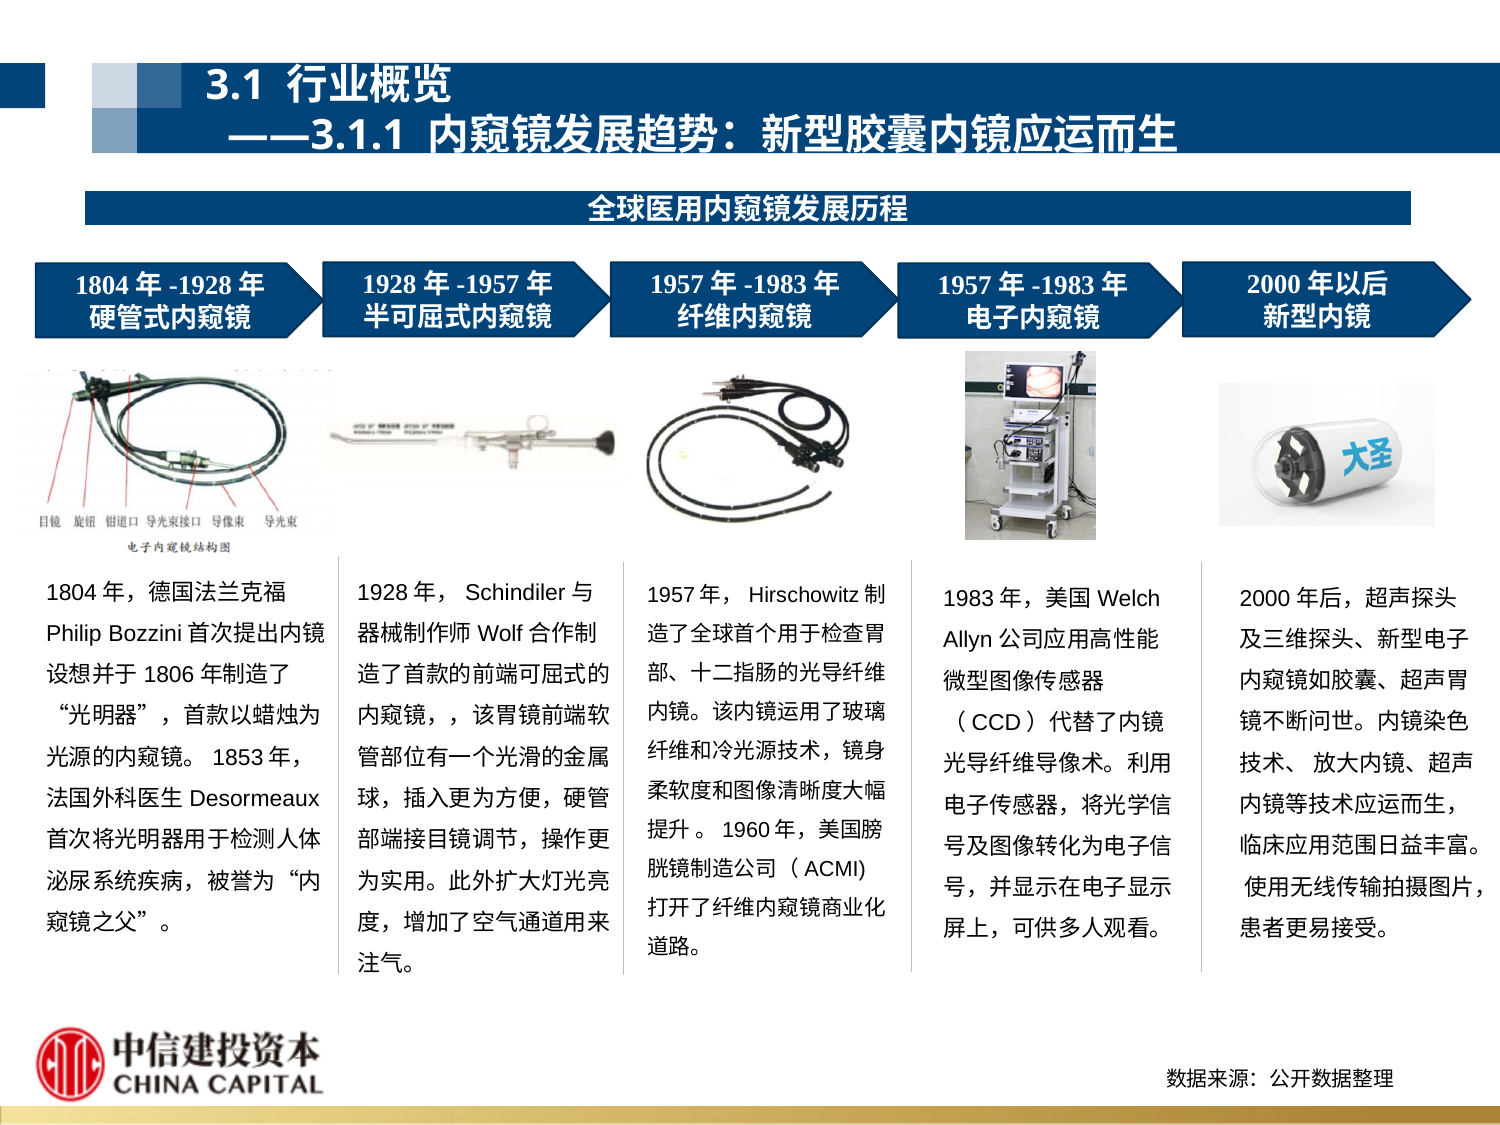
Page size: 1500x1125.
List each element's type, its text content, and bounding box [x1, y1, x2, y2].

text_box 1804年-1928年 硬管式内窥镜 [33, 261, 321, 340]
text_box 1928年-1957年 半可屈式内窥镜 [321, 260, 608, 339]
text_box 2000年以后 新型内镜 [1180, 260, 1473, 339]
picture [642, 369, 858, 526]
text_box 2000年后，超声探头及三维探头、新型电子内窥镜如胶囊、超声胃镜不断问世。内镜染色技术、 放大内镜、超声内镜等技术应运而生，临床应用范围日益丰富。 使用无线传输拍摄图片，患者更易接受。 [1224, 562, 1491, 973]
text_box 1957年-1983年 电子内窥镜 [896, 261, 1180, 340]
picture [1218, 383, 1435, 527]
text_box 数据来源：公开数据整理 [1151, 1058, 1414, 1099]
text_box 1928年，Schindiler与器械制作师Wolf合作制造了首款的前端可屈式的内窥镜，，该胃镜前端软管部位有一个光滑的金属球，插入更为方便，硬管部端接目镜调节，操作更为实用。此外扩大灯光亮度，增加了空气通道用来注气。 [342, 555, 630, 1070]
picture [965, 351, 1096, 540]
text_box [30, 564, 344, 974]
text_box 1957年，Hirschowitz制造了全球首个用于检查胃部、十二指肠的光导纤维内镜。该内镜运用了玻璃纤维和冷光源技术，镜身柔软度和图像清晰度大幅提升 。1960年，美国膀胱镜制造公司（ACMI) 打开了纤维内窥镜商业化道路。 [632, 560, 907, 989]
text_box 全球医用内窥镜发展历程 [82, 187, 1414, 228]
text_box 3.1 行业概览 ——3.1.1 内窥镜发展趋势：新型胶囊内镜应运而生 [192, 51, 1489, 165]
text_box 1957年-1983年 纤维内窥镜 [608, 260, 896, 339]
picture [0, 1004, 1500, 1125]
text_box 1983年，美国Welch Allyn公司应用高性能微型图像传感器（CCD）代替了内镜光导纤维导像术。利用电子传感器，将光学信号及图像转化为电子信号，并显示在电子显示屏上，可供多人观看。 [928, 562, 1195, 964]
picture [0, 370, 634, 556]
